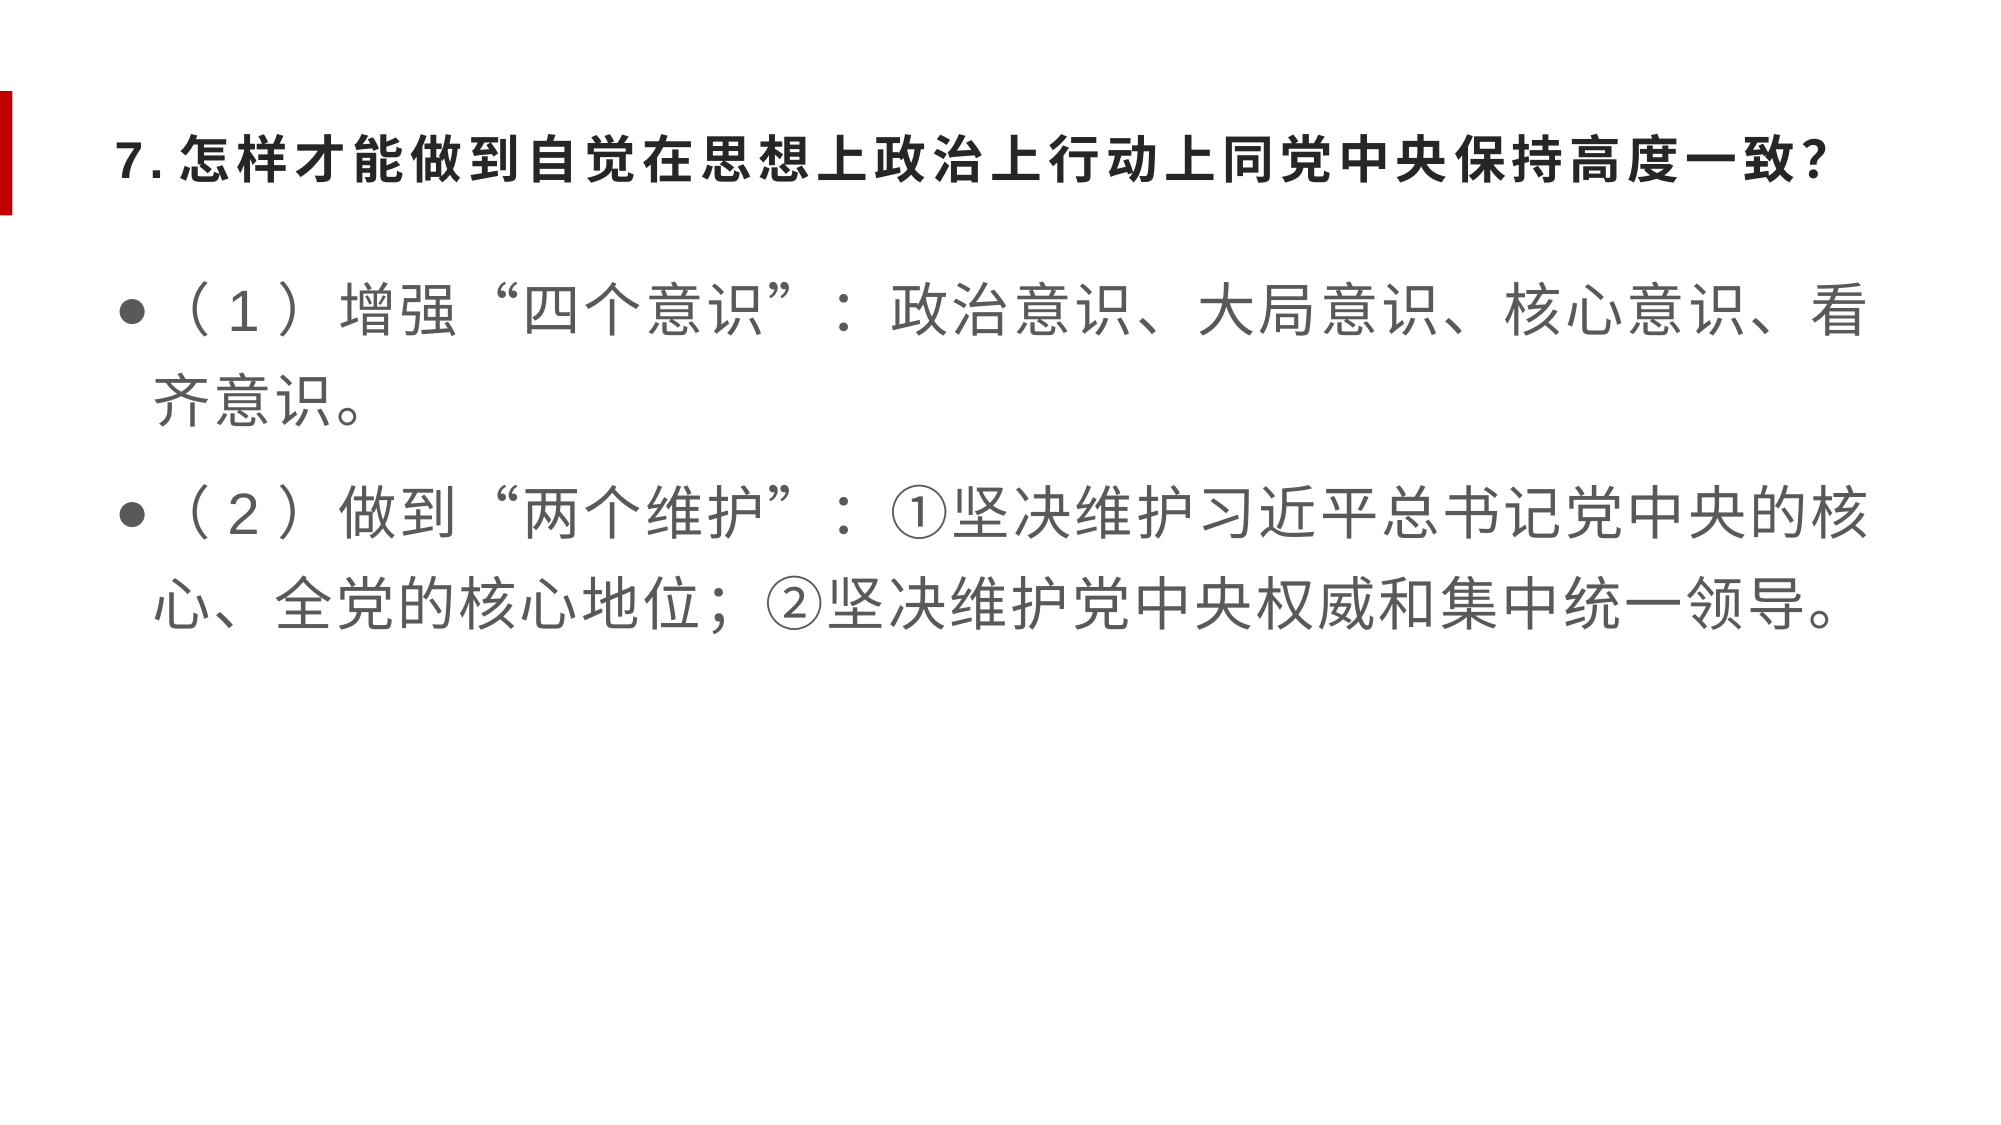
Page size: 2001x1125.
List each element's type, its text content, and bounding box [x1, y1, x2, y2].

title 7.怎样才能做到自觉在思想上政治上行动上同党中央保持高度一致？ [99, 99, 1900, 216]
list （1）增强“四个意识”：政治意识、大局意识、核心意识、看齐意识。 （2）做到“两个维护”：①坚决维护习近平总书记党中央的核心、全党的核心地位；②坚决维护党中央权威和集中统一领导。 [99, 244, 1900, 1026]
